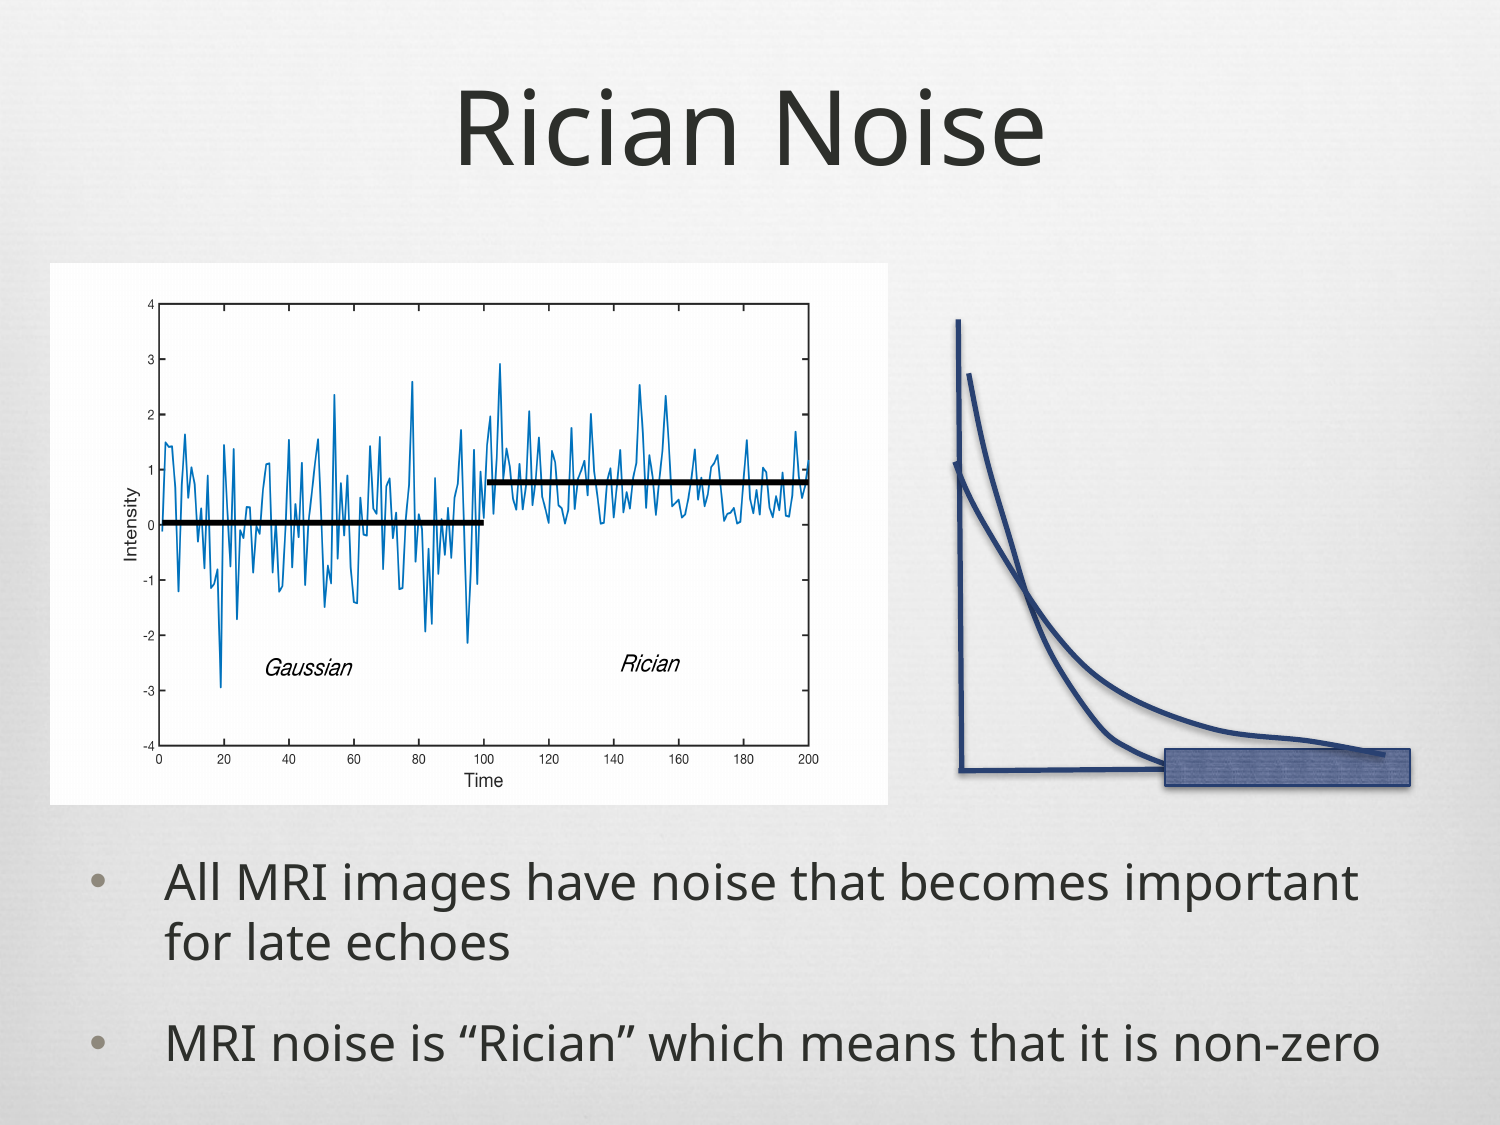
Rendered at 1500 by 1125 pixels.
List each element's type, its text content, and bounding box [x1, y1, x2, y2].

text_box [1164, 779, 1411, 787]
title Rician Noise [112, 11, 1388, 236]
picture [49, 262, 888, 805]
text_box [957, 318, 1411, 772]
list All MRI images have noise that becomes important for late echoes MRI noise is “Rician” which means that it is non-zero [74, 842, 1410, 1125]
